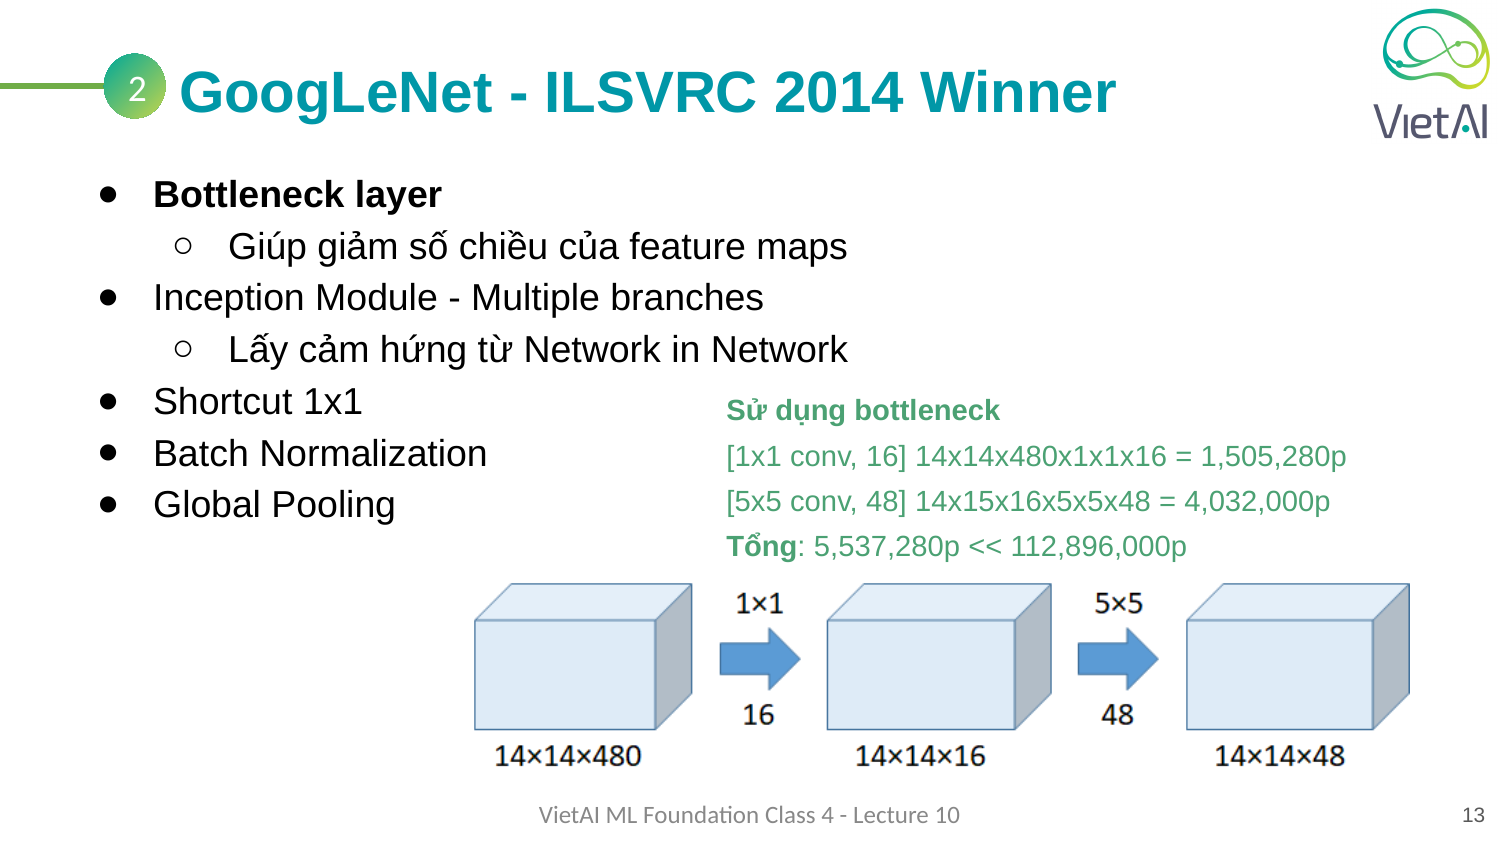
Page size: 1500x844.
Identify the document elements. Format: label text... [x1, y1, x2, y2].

picture [472, 571, 1411, 796]
text_box Sử dụng bottleneck [1x1 conv, 16] 14x14x480x1x1x16 = 1,505,280p [5x5 conv, 48] 14x15x16x5x5x48 = 4,032,000p Tổng: 5,537,280p << 112,896,000p [711, 801, 1410, 844]
picture [1371, 0, 1498, 144]
text_box Sử dụng bottleneck [1x1 conv, 16] 14x14x480x1x1x16 = 1,505,280p [5x5 conv, 48] 14x15x16x5x5x48 = 4,032,000p Tổng: 5,537,280p << 112,896,000p [711, 376, 1410, 570]
text_box Bottleneck layer Giúp giảm số chiều của feature maps Inception Module - Multiple branches Lấy cảm hứng từ Network in Network Shortcut 1x1 Batch Normalization Global Pooling [63, 148, 1453, 765]
title GoogLeNet - ILSVRC 2014 Winner [164, 39, 1336, 133]
text_box 2 [103, 53, 166, 119]
slide_number ‹#› [1410, 781, 1500, 844]
